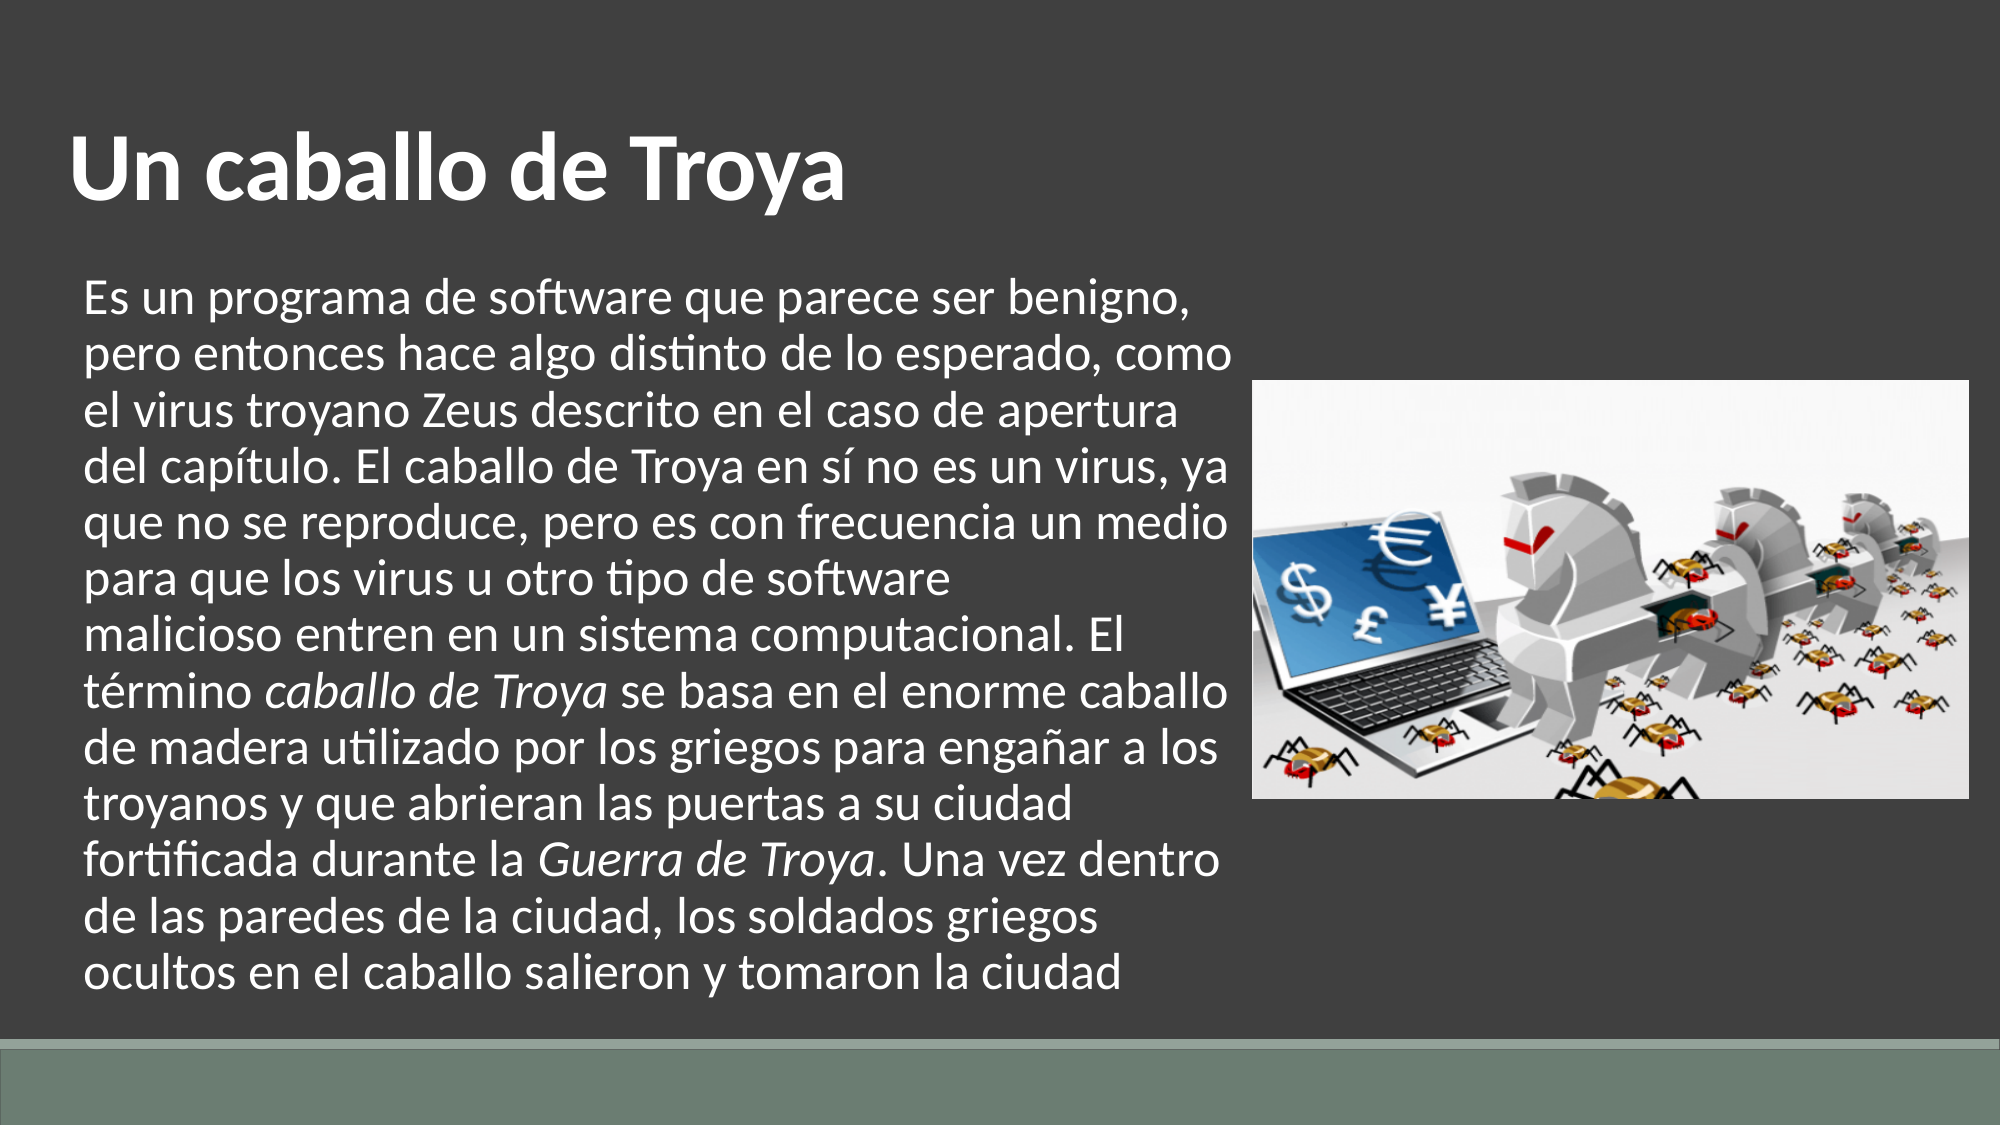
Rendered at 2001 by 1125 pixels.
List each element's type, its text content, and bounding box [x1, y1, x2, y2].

text_box Es un programa de software que parece ser benigno, pero entonces hace algo distinto de lo esperado, como el virus troyano Zeus descrito en el caso de apertura del capítulo. El caballo de Troya en sí no es un virus, ya que no se reproduce, pero es con frecuencia un medio para que los virus u otro tipo de software malicioso entren en un sistema computacional. El término caballo de Troya se basa en el enorme caballo de madera utilizado por los griegos para engañar a los troyanos y que abrieran las puertas a su ciudad fortificada durante la Guerra de Troya. Una vez dentro de las paredes de la ciudad, los soldados griegos ocultos en el caballo salieron y tomaron la ciudad [54, 262, 1253, 1005]
picture [1252, 380, 1969, 799]
text_box Un caballo de Troya [54, 27, 1405, 229]
